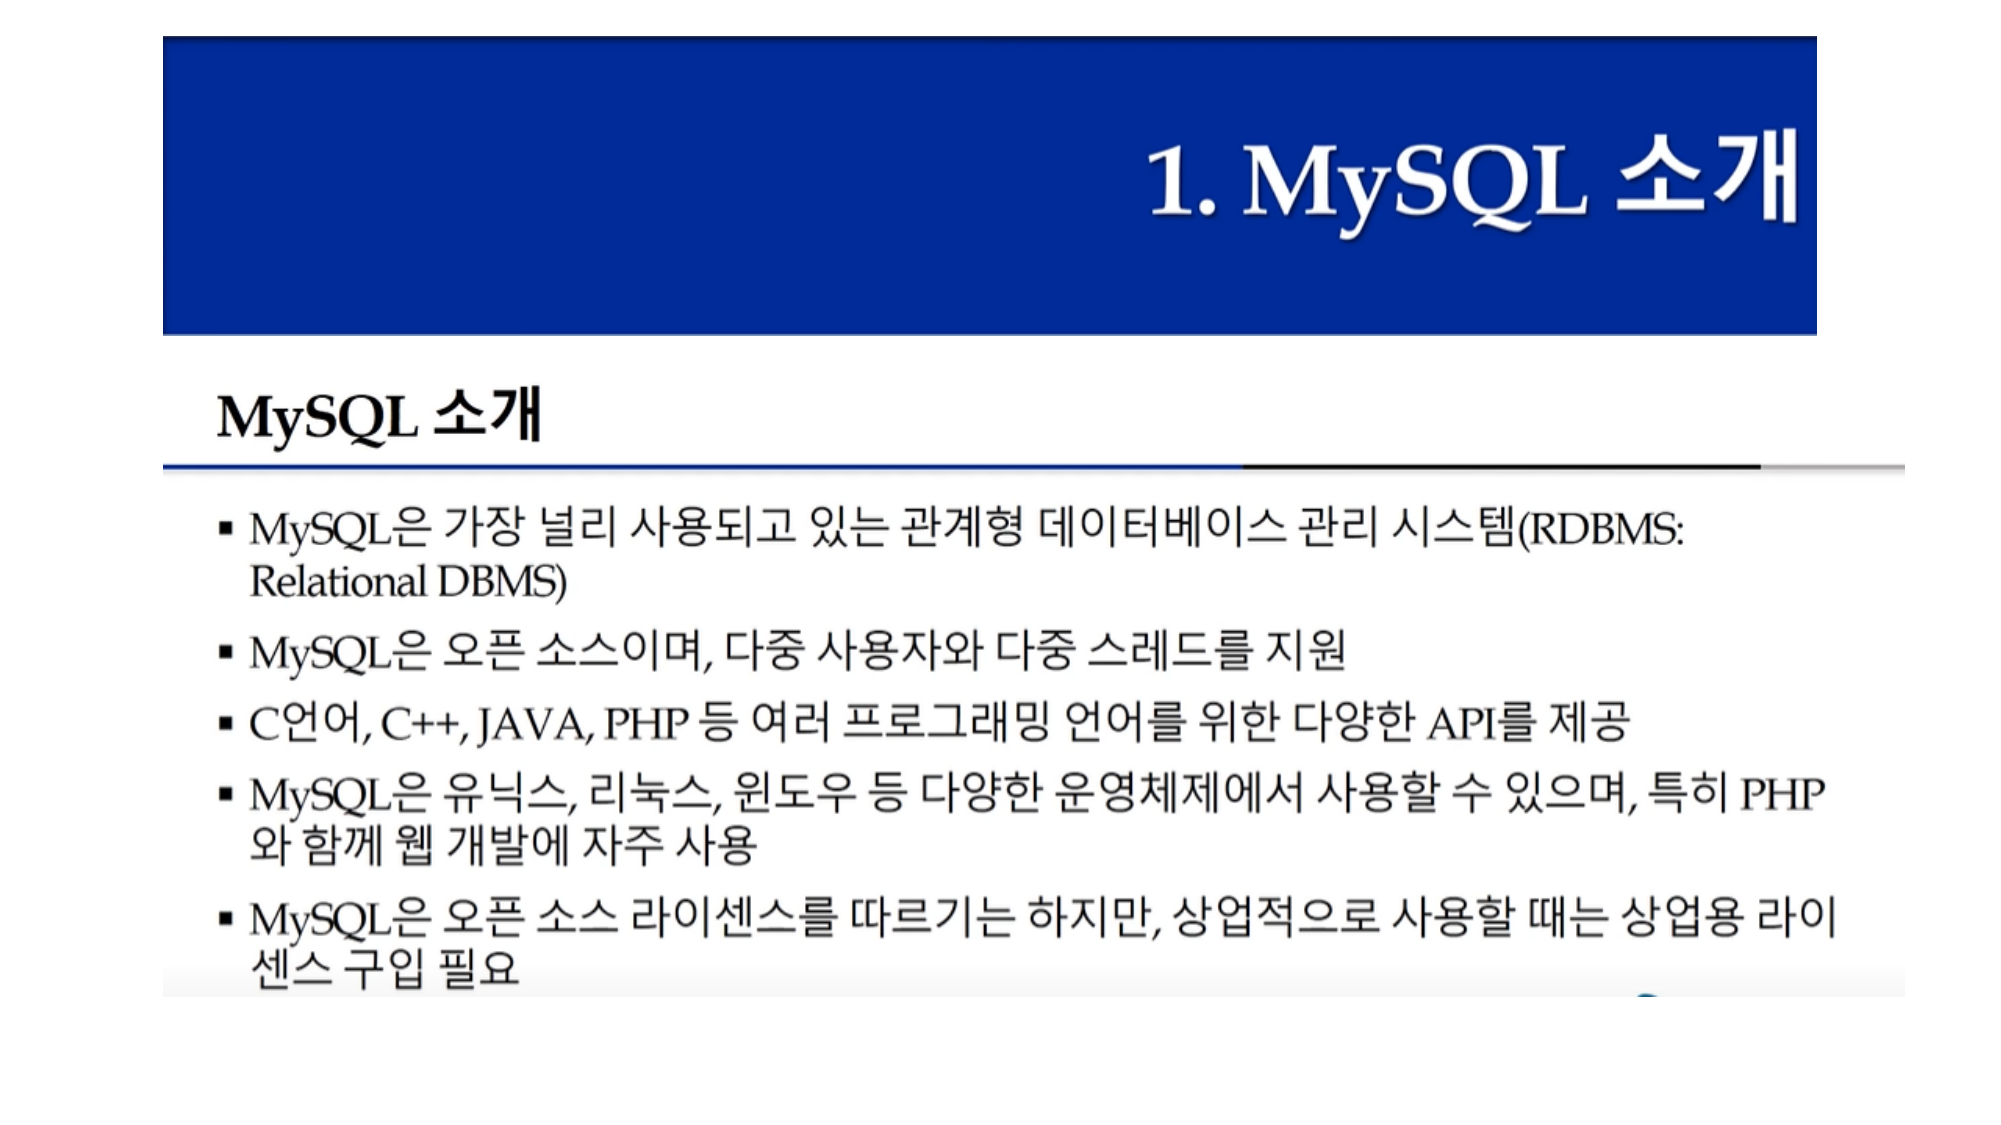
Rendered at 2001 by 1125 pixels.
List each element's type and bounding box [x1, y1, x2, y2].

picture [163, 373, 1905, 998]
picture [163, 36, 1817, 336]
